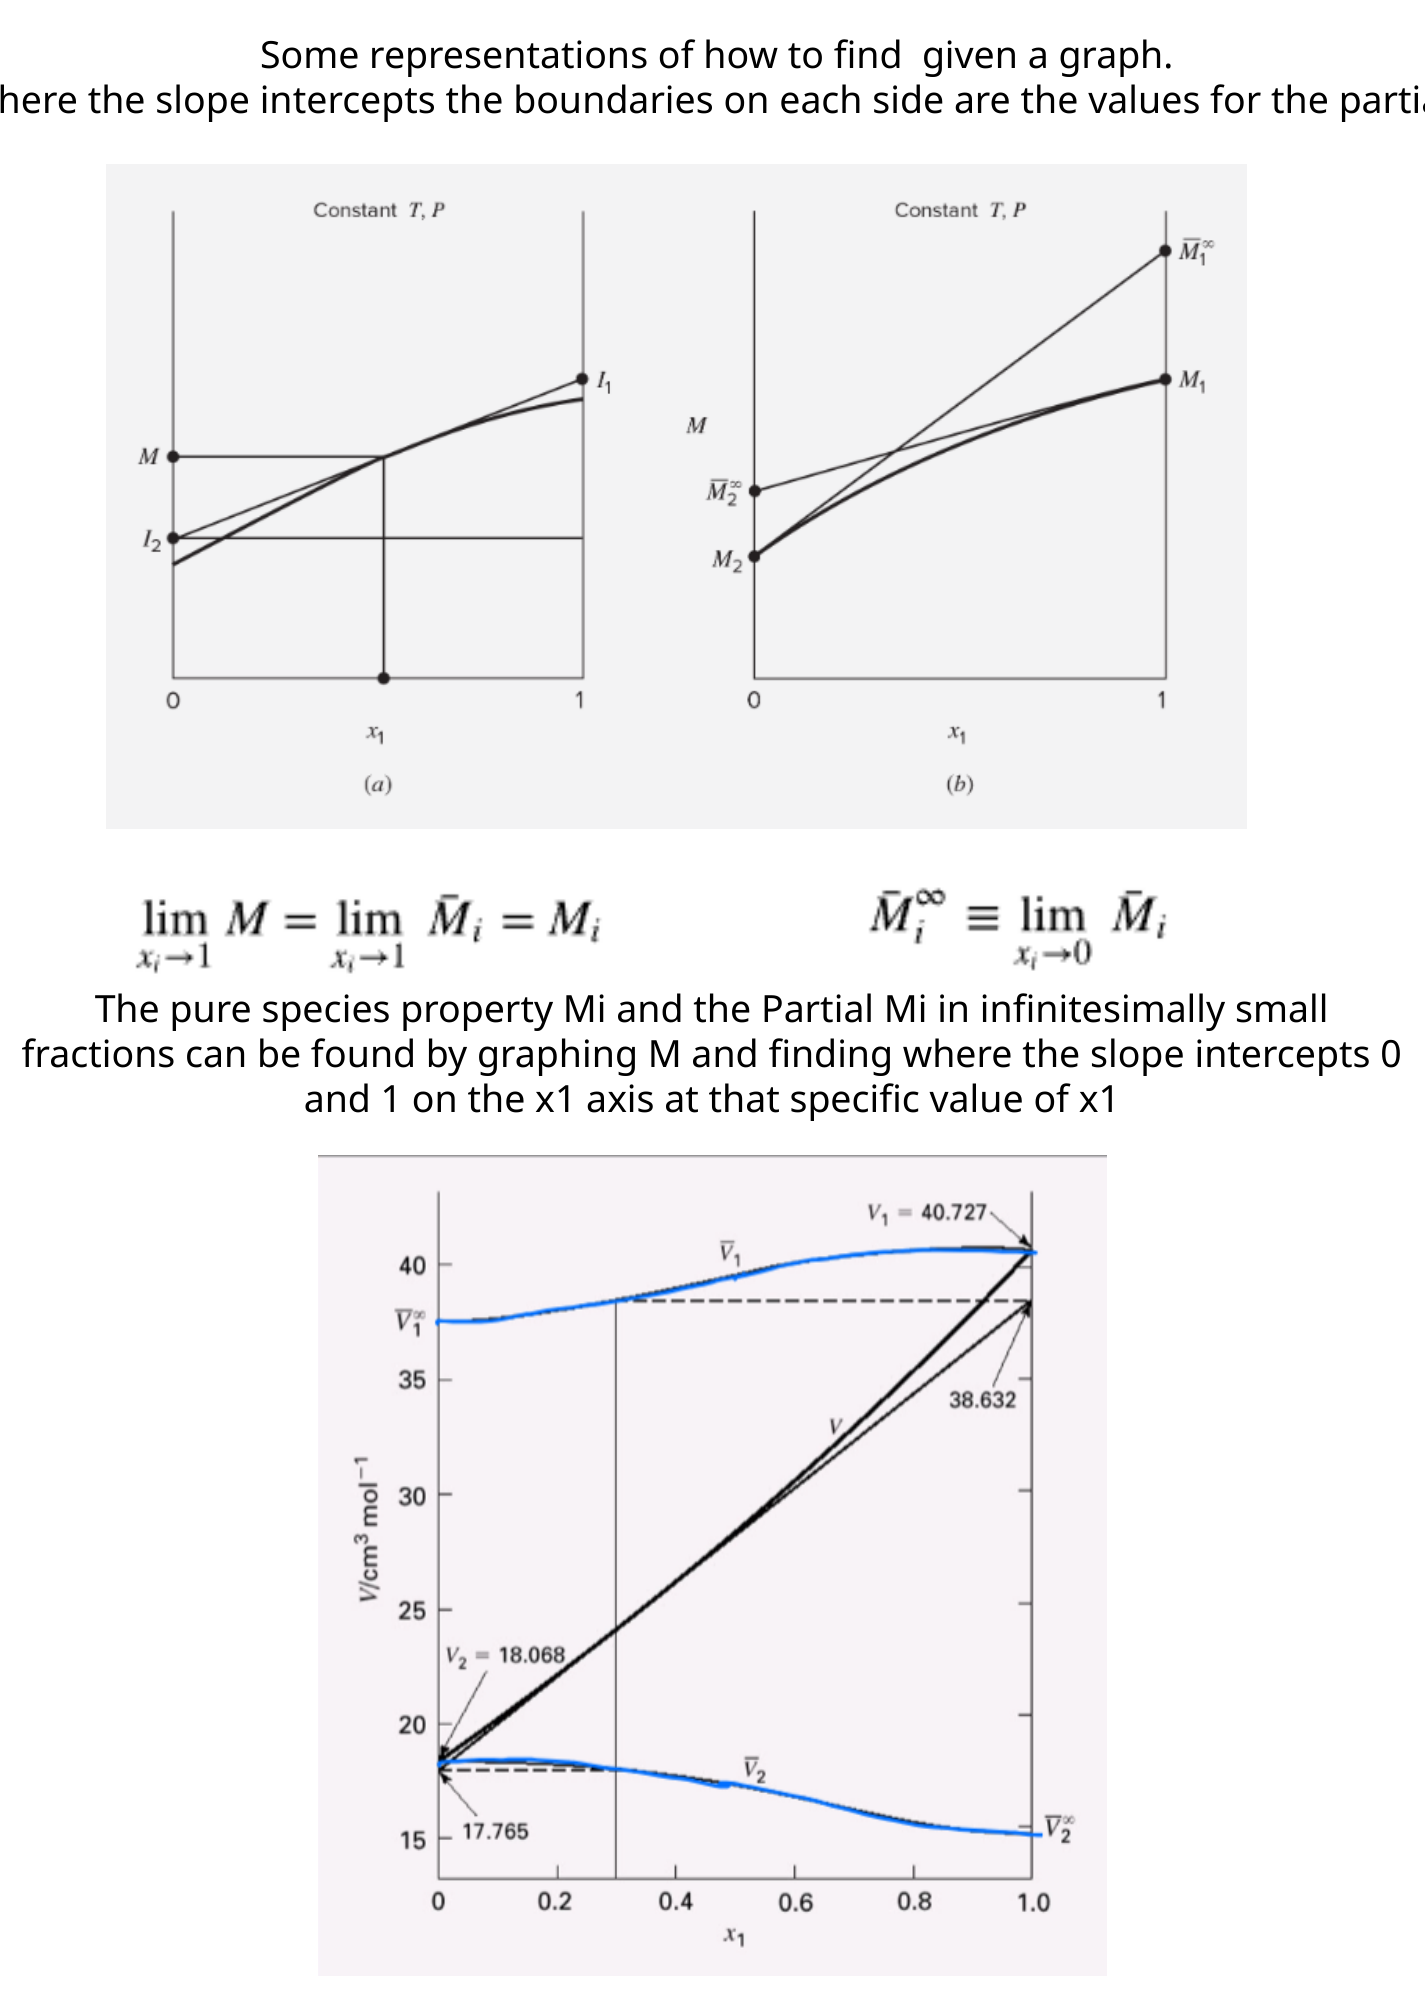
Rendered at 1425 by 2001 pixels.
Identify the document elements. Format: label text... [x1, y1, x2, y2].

text_box The pure species property Mi and the Partial Mi in infinitesimally small fractions can be found by graphing M and finding where the slope intercepts 0 and 1 on the x1 axis at that specific value of x1 [0, 977, 1425, 1128]
picture [318, 1154, 1107, 1977]
picture [106, 163, 1247, 830]
picture [106, 850, 623, 992]
picture [843, 852, 1204, 984]
